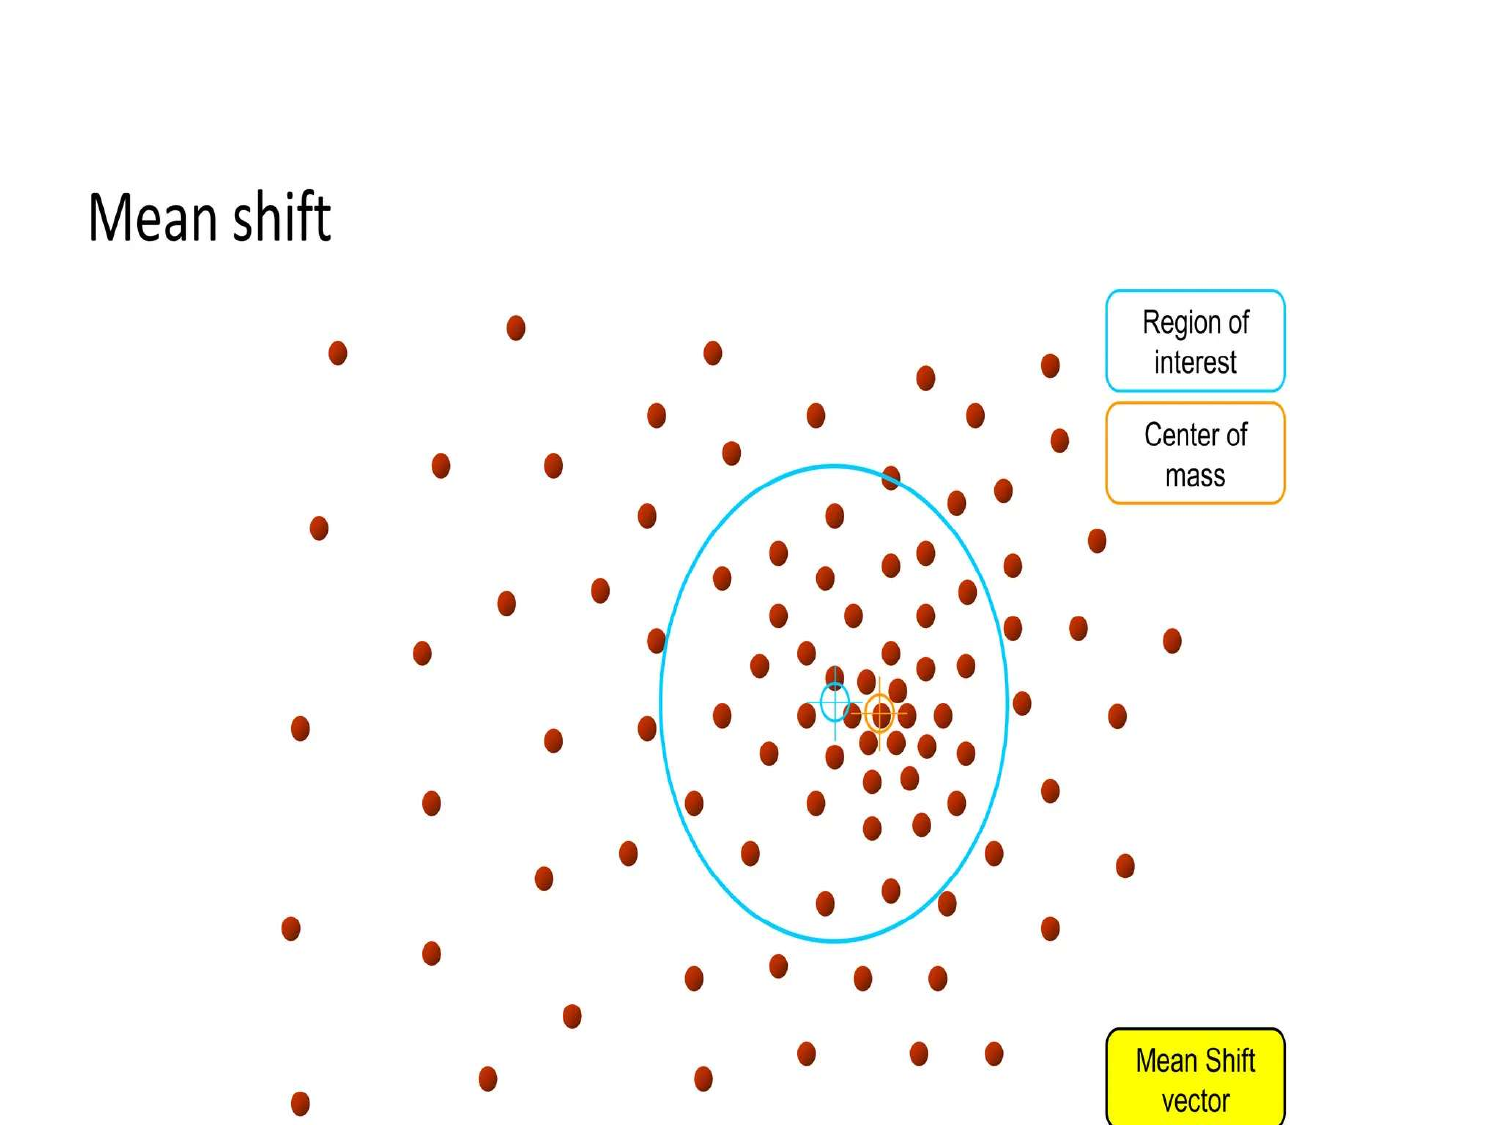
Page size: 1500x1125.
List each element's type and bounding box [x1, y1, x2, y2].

picture [0, 140, 1500, 1125]
